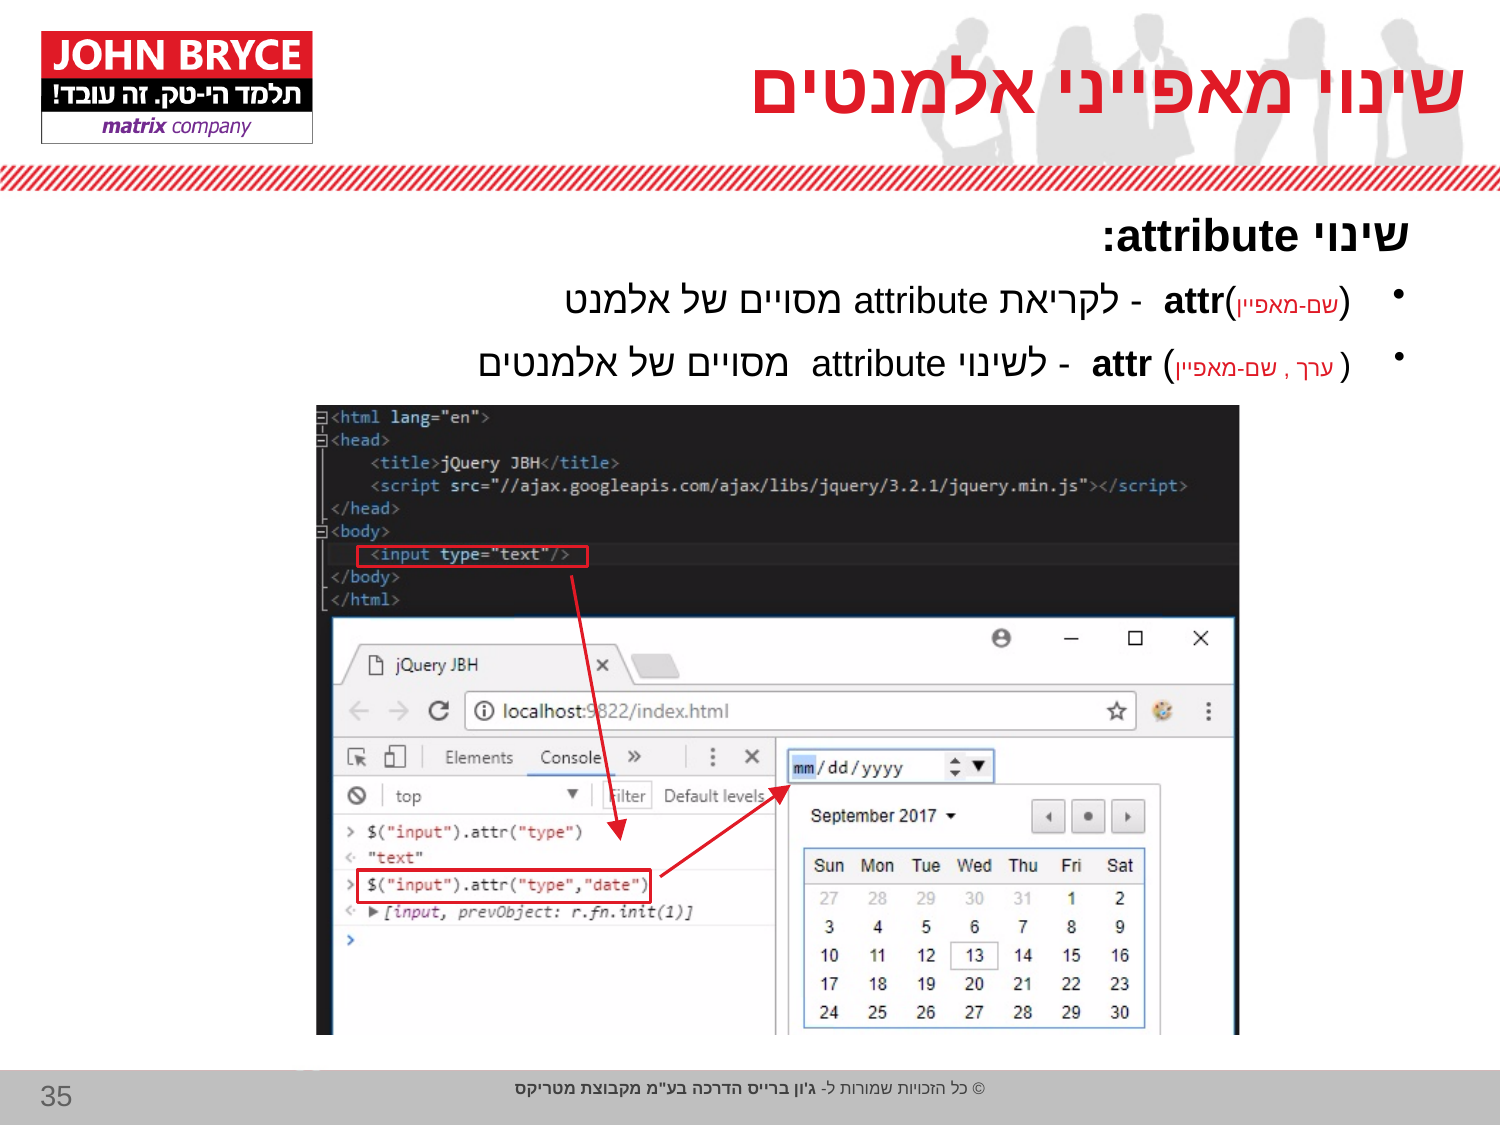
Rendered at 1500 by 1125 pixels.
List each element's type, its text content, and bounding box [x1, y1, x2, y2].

text_box (שם-מאפיין)attr - לקריאת attribute מסויים של אלמנט ( ערך , שם-מאפיין) attr - לשינוי attribute מסויים של אלמנטים [133, 254, 1423, 364]
title שינוי מאפייני אלמנטים [490, 21, 1483, 149]
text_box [571, 575, 621, 842]
list שינוי attribute: [75, 198, 1425, 811]
picture [0, 0, 1500, 1070]
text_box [659, 784, 792, 877]
